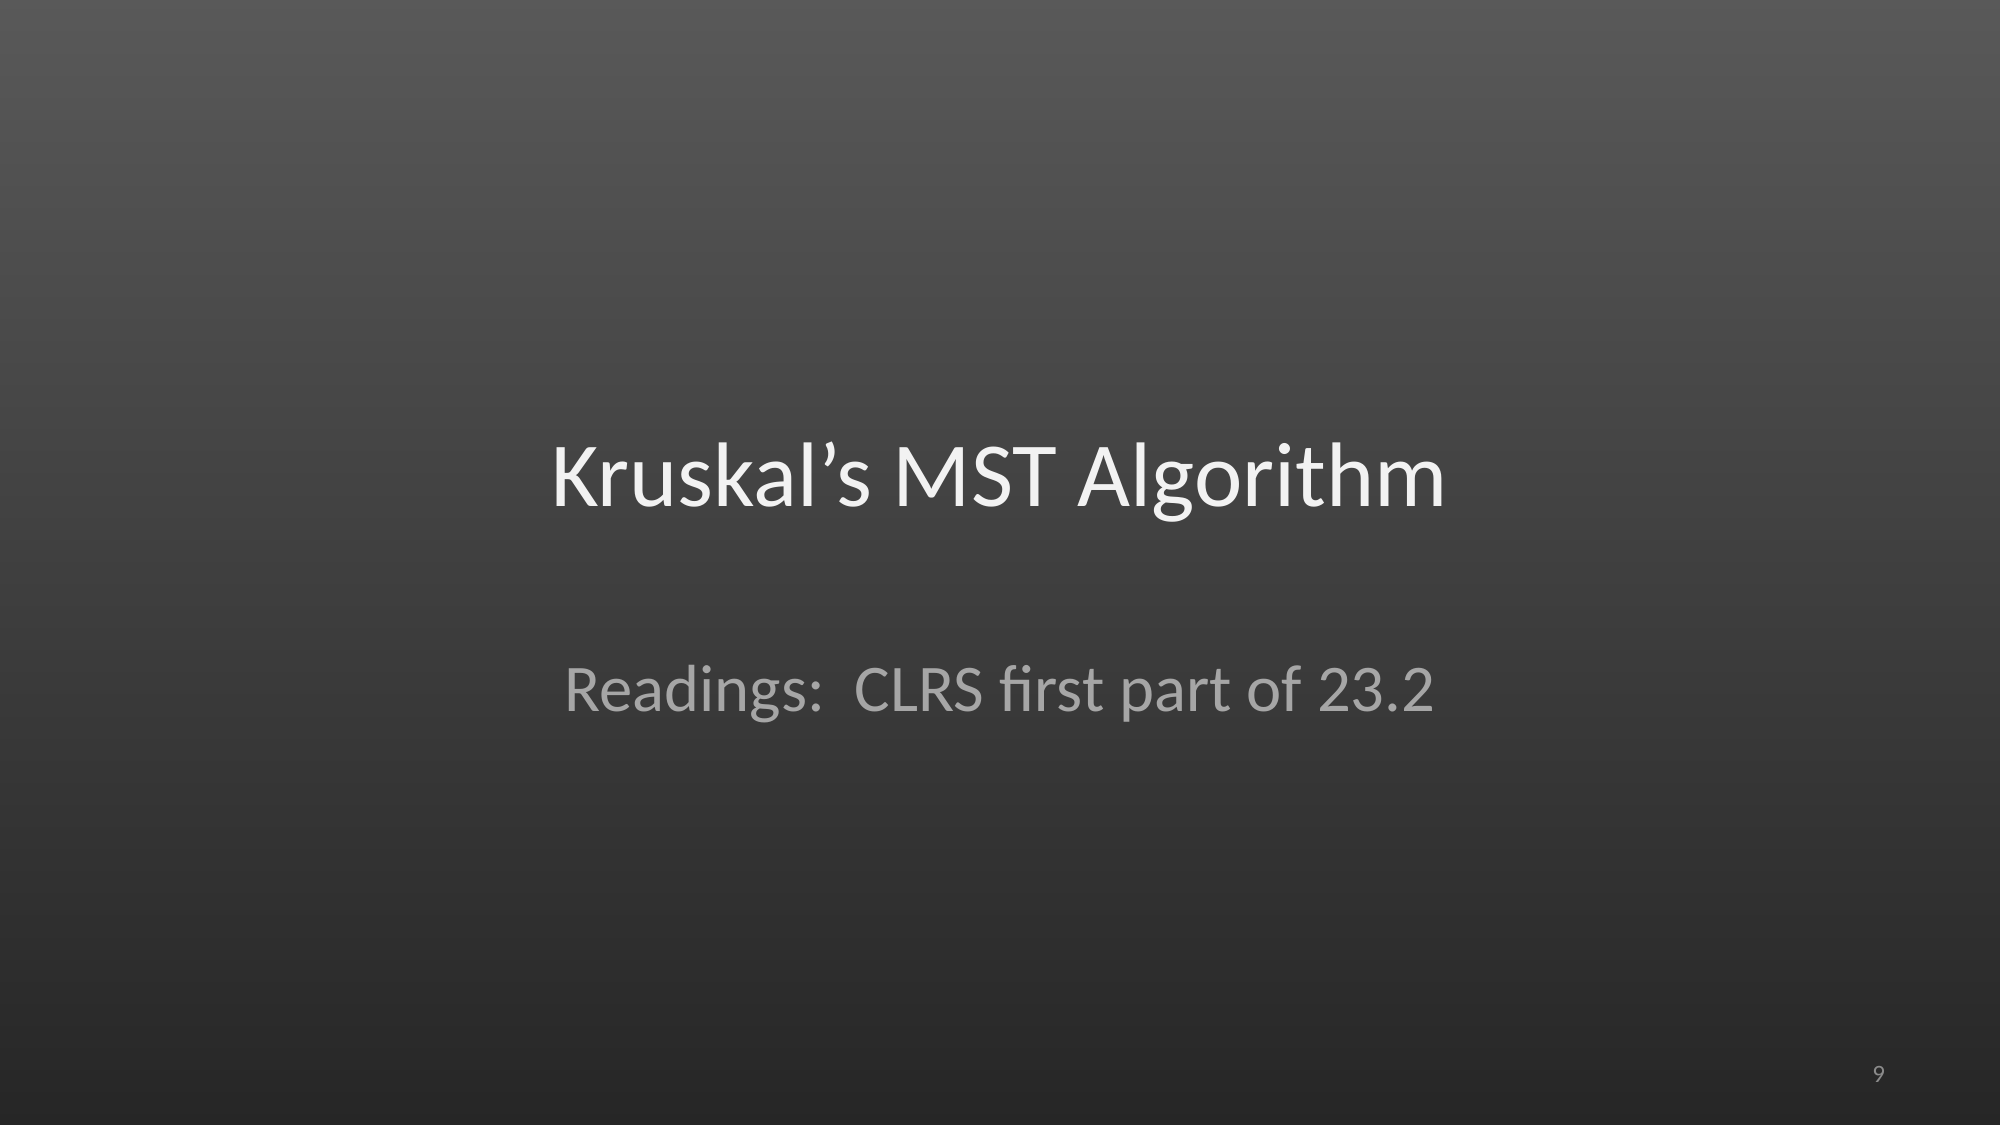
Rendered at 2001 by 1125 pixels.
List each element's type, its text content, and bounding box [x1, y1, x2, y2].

subtitle Readings: CLRS first part of 23.2 [300, 637, 1700, 925]
slide_number 9 [1433, 1042, 1900, 1103]
title Kruskal’s MST Algorithm [150, 349, 1850, 591]
